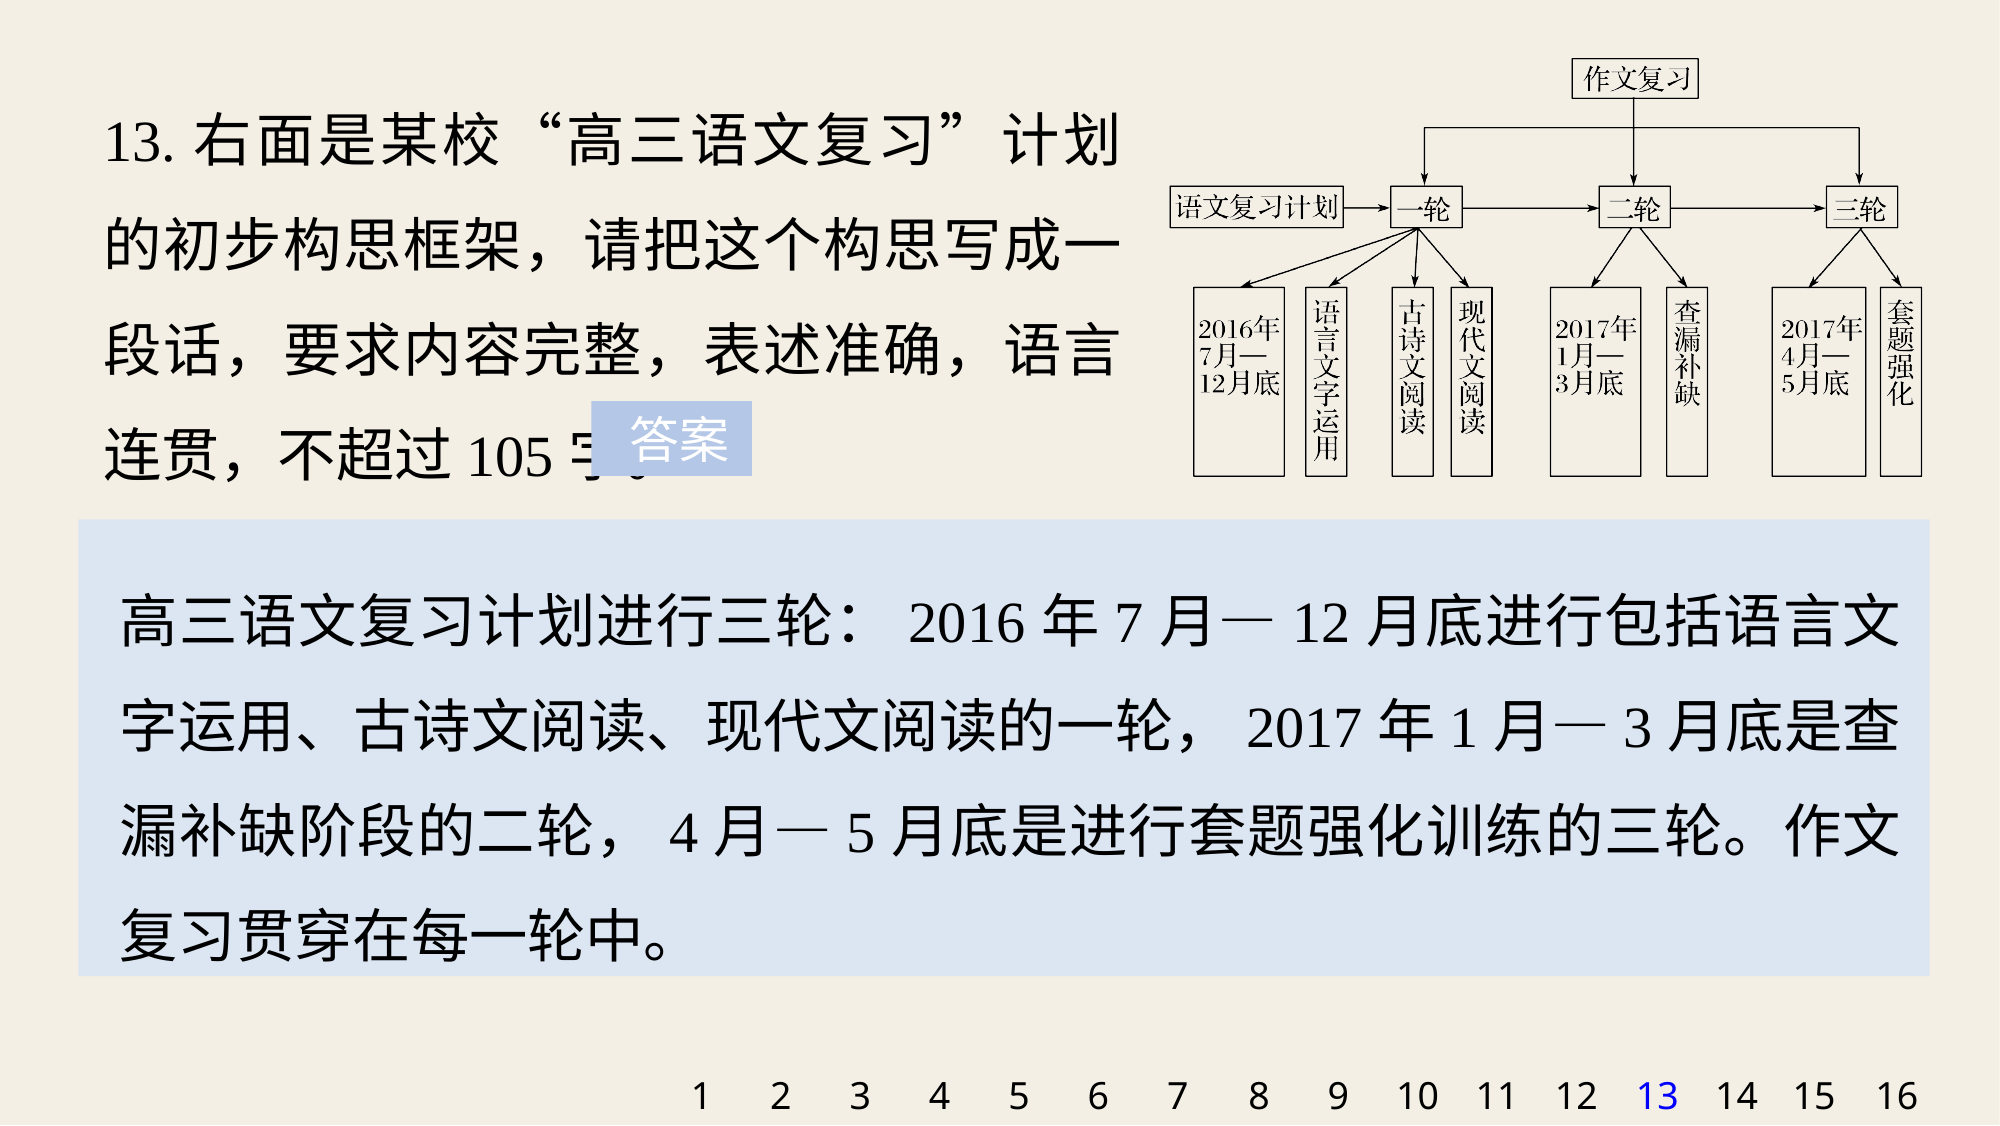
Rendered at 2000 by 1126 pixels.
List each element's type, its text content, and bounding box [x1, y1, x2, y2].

text_box 11 [1464, 1046, 1530, 1126]
text_box [78, 519, 1930, 977]
text_box 13.右面是某校“高三语文复习”计划的初步构思框架，请把这个构思写成一段话，要求内容完整，表述准确，语言连贯，不超过105字。 [83, 58, 1142, 499]
text_box 6 [1065, 1046, 1131, 1126]
text_box 3 [827, 1046, 893, 1126]
text_box 15 [1781, 1046, 1847, 1126]
text_box 9 [1305, 1046, 1371, 1126]
text_box 12 [1543, 1046, 1609, 1126]
text_box 13 [1624, 1046, 1690, 1126]
text_box 4 [907, 1046, 973, 1126]
text_box 答案 [591, 401, 752, 476]
text_box 5 [986, 1046, 1052, 1126]
text_box 8 [1226, 1046, 1292, 1126]
text_box 7 [1145, 1046, 1211, 1126]
text_box 高三语文复习计划进行三轮：2016年7月—12月底进行包括语言文字运用、古诗文阅读、现代文阅读的一轮，2017年1月—3月底是查漏补缺阶段的二轮，4月—5月底是进行套题强化训练的三轮。作文复习贯穿在每一轮中。 [99, 538, 1922, 979]
text_box 1 [669, 1046, 734, 1126]
picture [1164, 52, 1938, 484]
text_box 14 [1704, 1046, 1770, 1126]
text_box 16 [1864, 1046, 1930, 1126]
text_box 10 [1385, 1046, 1451, 1126]
text_box 2 [748, 1046, 814, 1126]
